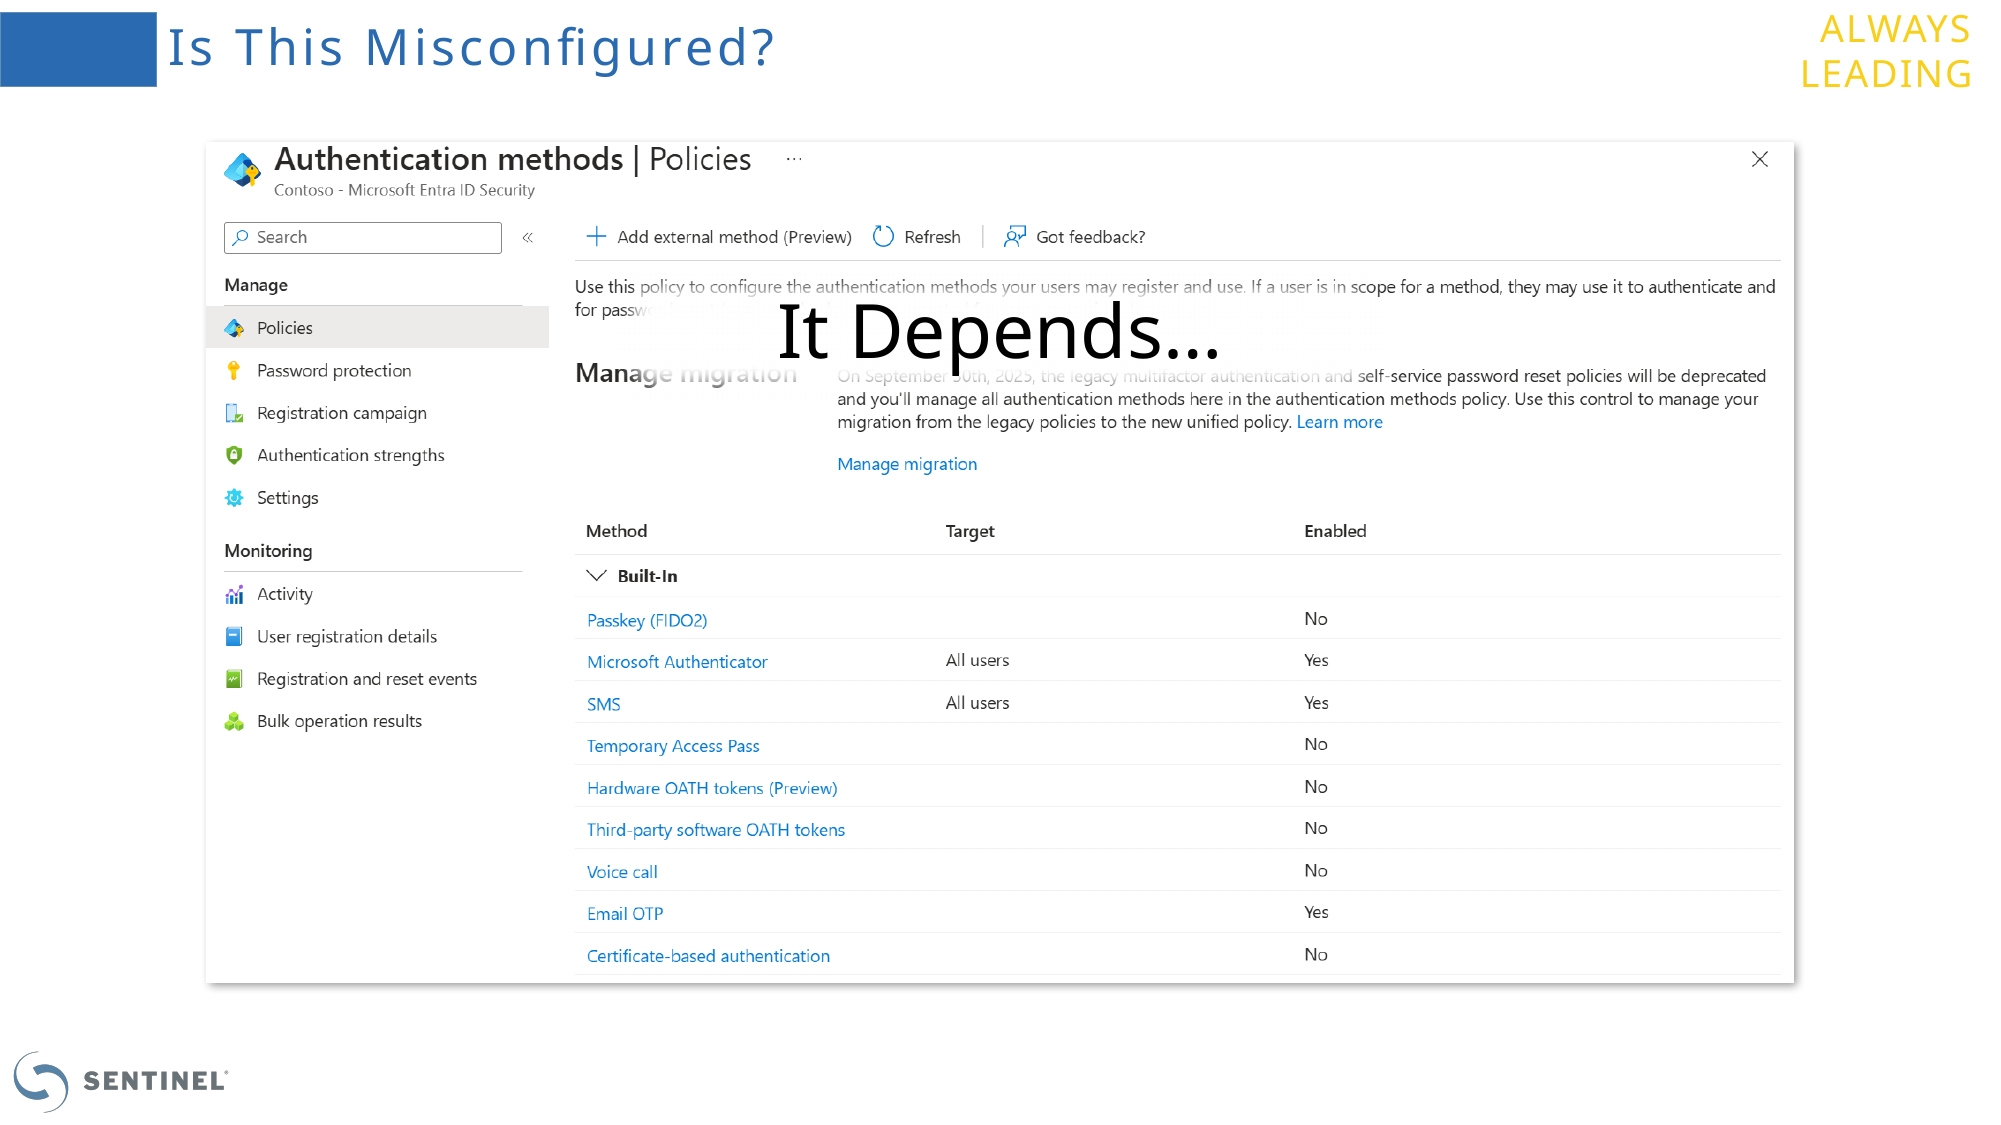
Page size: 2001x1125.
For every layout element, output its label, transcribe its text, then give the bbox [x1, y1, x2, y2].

picture [206, 142, 1794, 983]
picture [1, 13, 156, 86]
title Is This Misconfigured? [168, 12, 1649, 87]
picture [13, 1051, 229, 1113]
